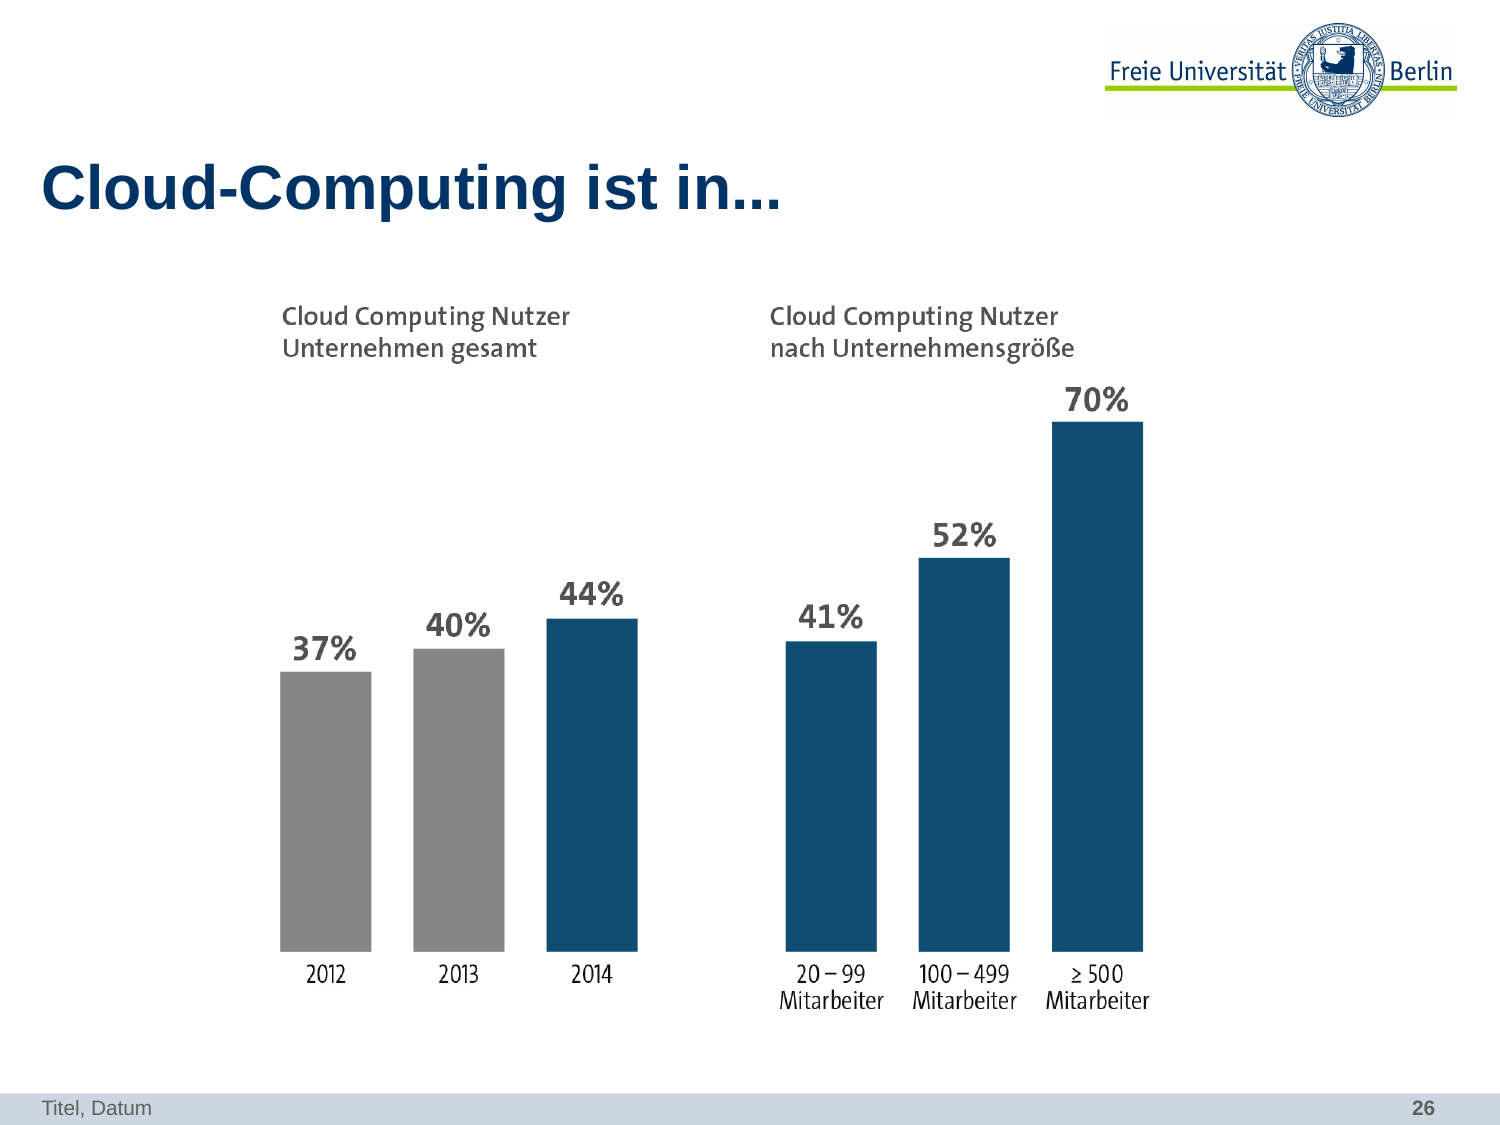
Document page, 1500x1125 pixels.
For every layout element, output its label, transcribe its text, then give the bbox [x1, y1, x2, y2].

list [258, 265, 1190, 1022]
footer Titel, Datum [40, 1087, 1022, 1125]
picture [1105, 23, 1457, 117]
title Cloud-Computing ist in... [41, 155, 1459, 226]
